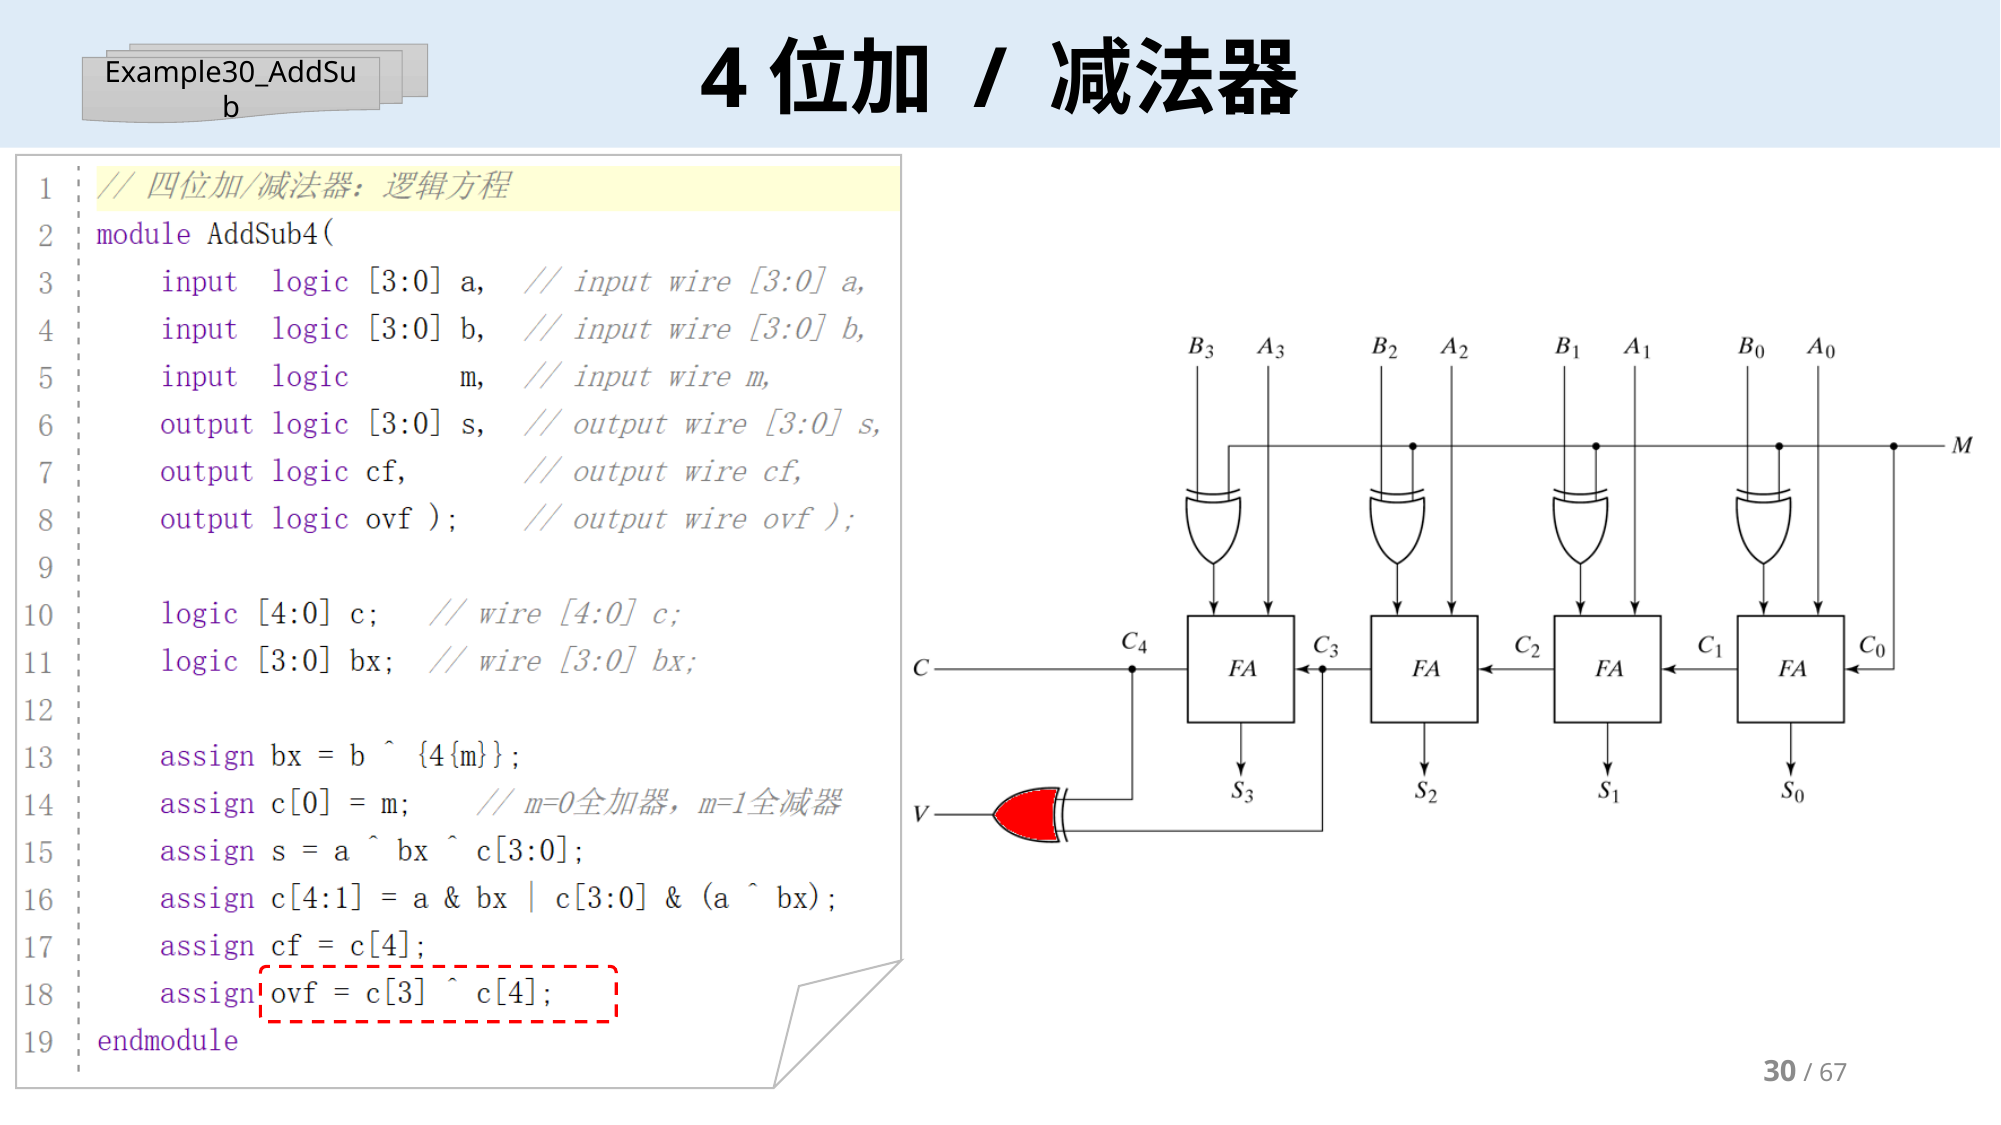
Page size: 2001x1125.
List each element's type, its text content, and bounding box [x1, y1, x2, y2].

title 4位加 / 减法器 [0, 0, 2000, 148]
slide_number 30 / 67 [1412, 1042, 1863, 1103]
text_box [15, 153, 905, 962]
picture [12, 166, 902, 1074]
text_box Example30_AddSub [81, 43, 429, 124]
picture [913, 332, 1973, 858]
text_box [15, 1074, 790, 1090]
